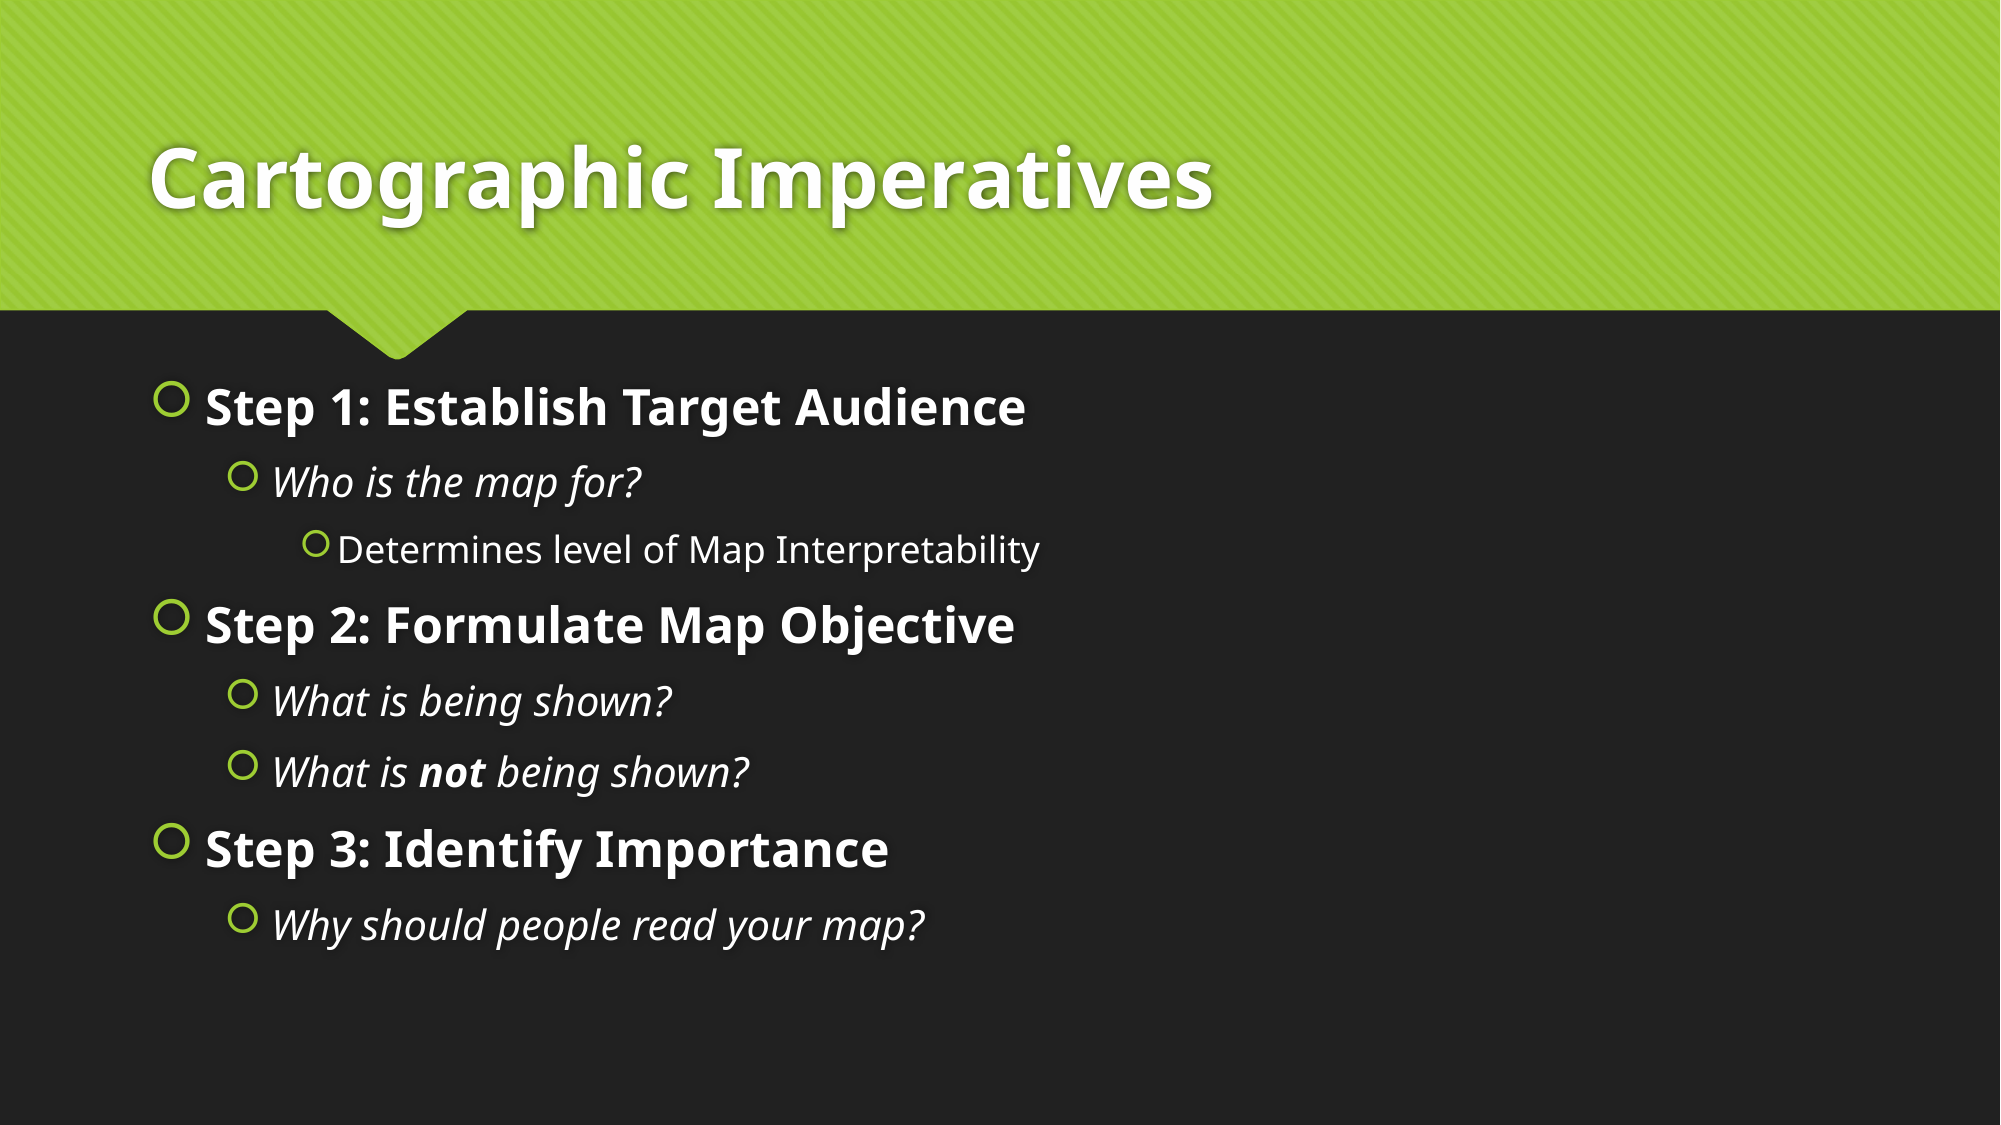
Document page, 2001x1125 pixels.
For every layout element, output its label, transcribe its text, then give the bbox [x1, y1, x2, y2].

list Step 1: Establish Target Audience Who is the map for? Determines level of Map Interpretability Step 2: Formulate Map Objective What is being shown? What is not being shown? Step 3: Identify Importance Why should people read your map? [134, 364, 1866, 1052]
title Cartographic Imperatives [132, 73, 1868, 233]
